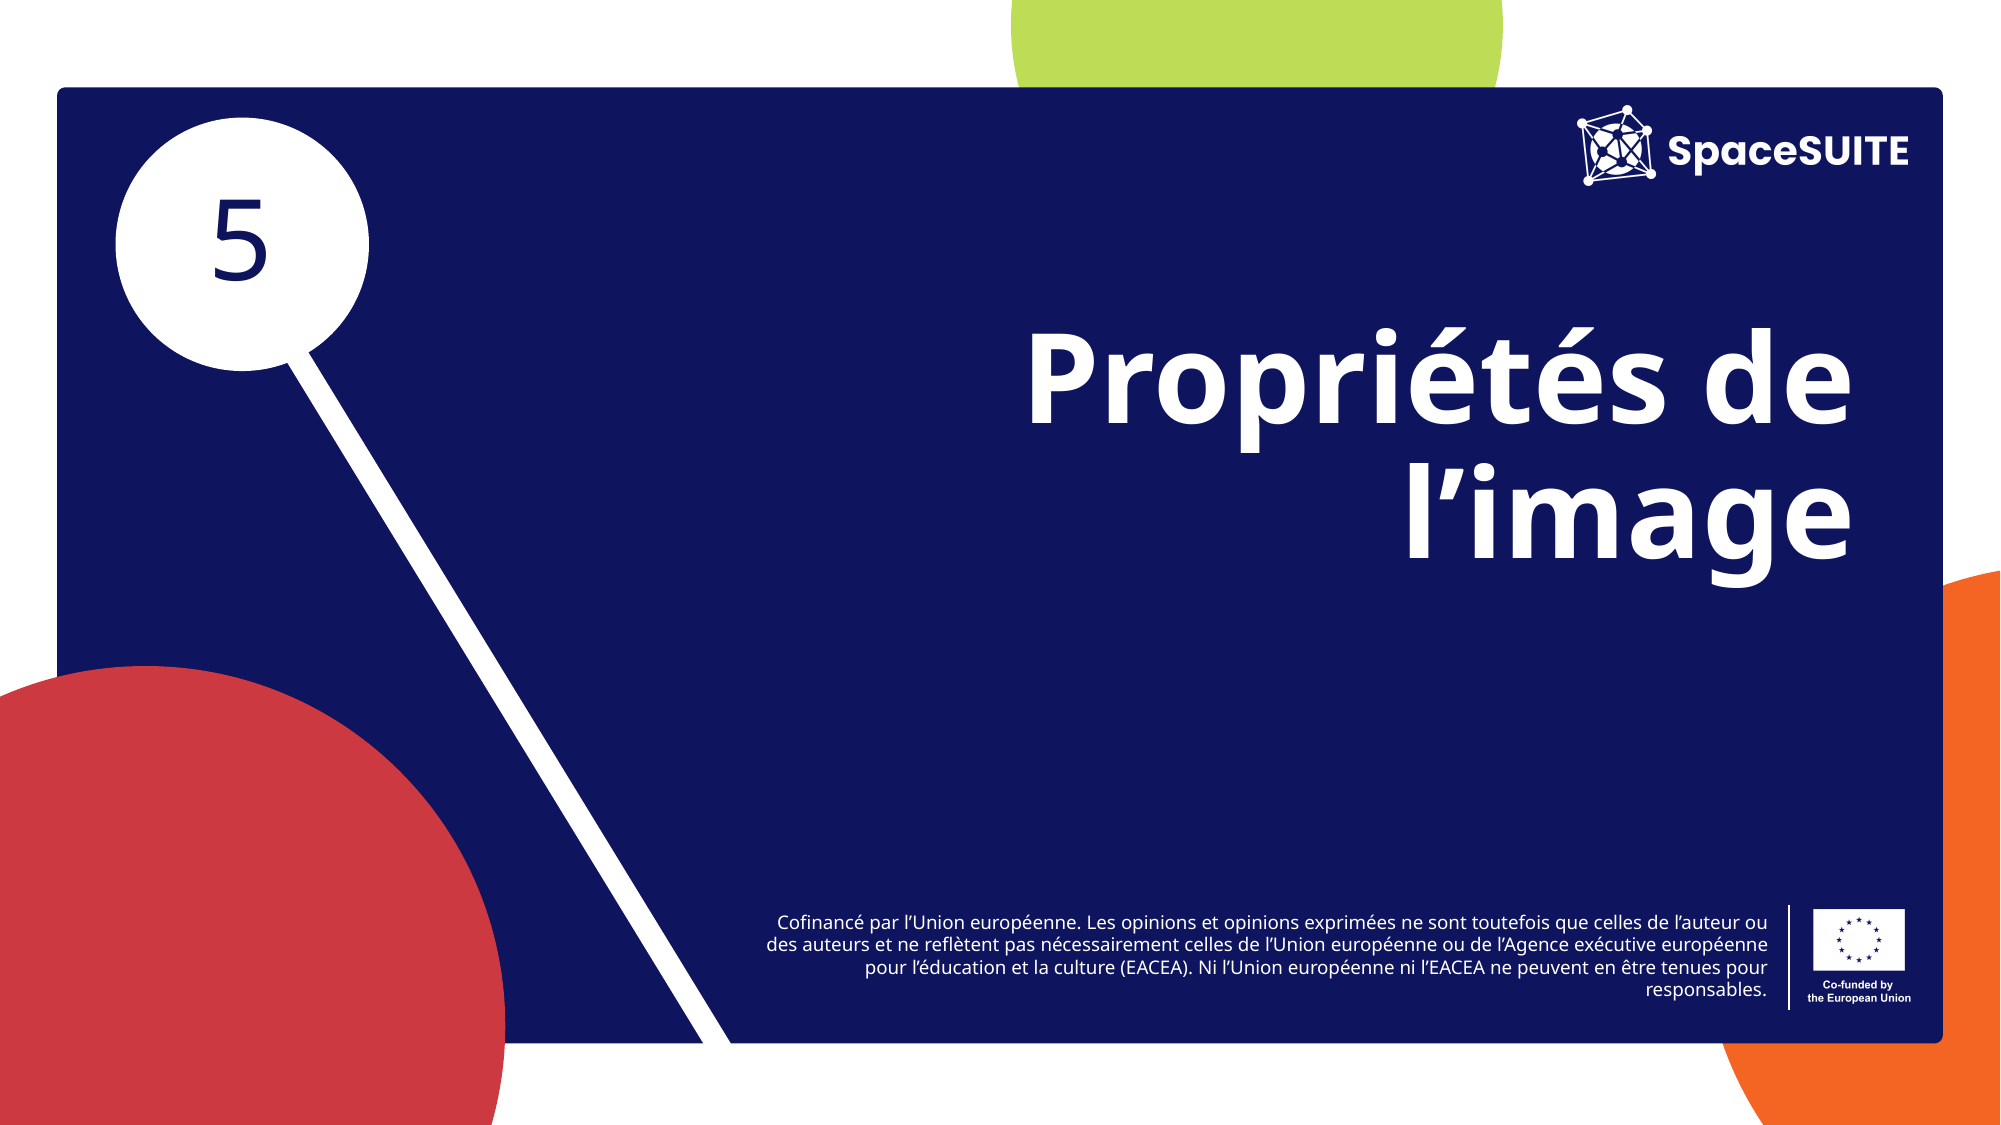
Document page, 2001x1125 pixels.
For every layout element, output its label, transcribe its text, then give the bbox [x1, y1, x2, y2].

list 5 [142, 155, 339, 334]
picture [1803, 896, 1915, 1015]
title Propriétés de l’image [590, 307, 1871, 562]
picture [1577, 105, 1908, 186]
